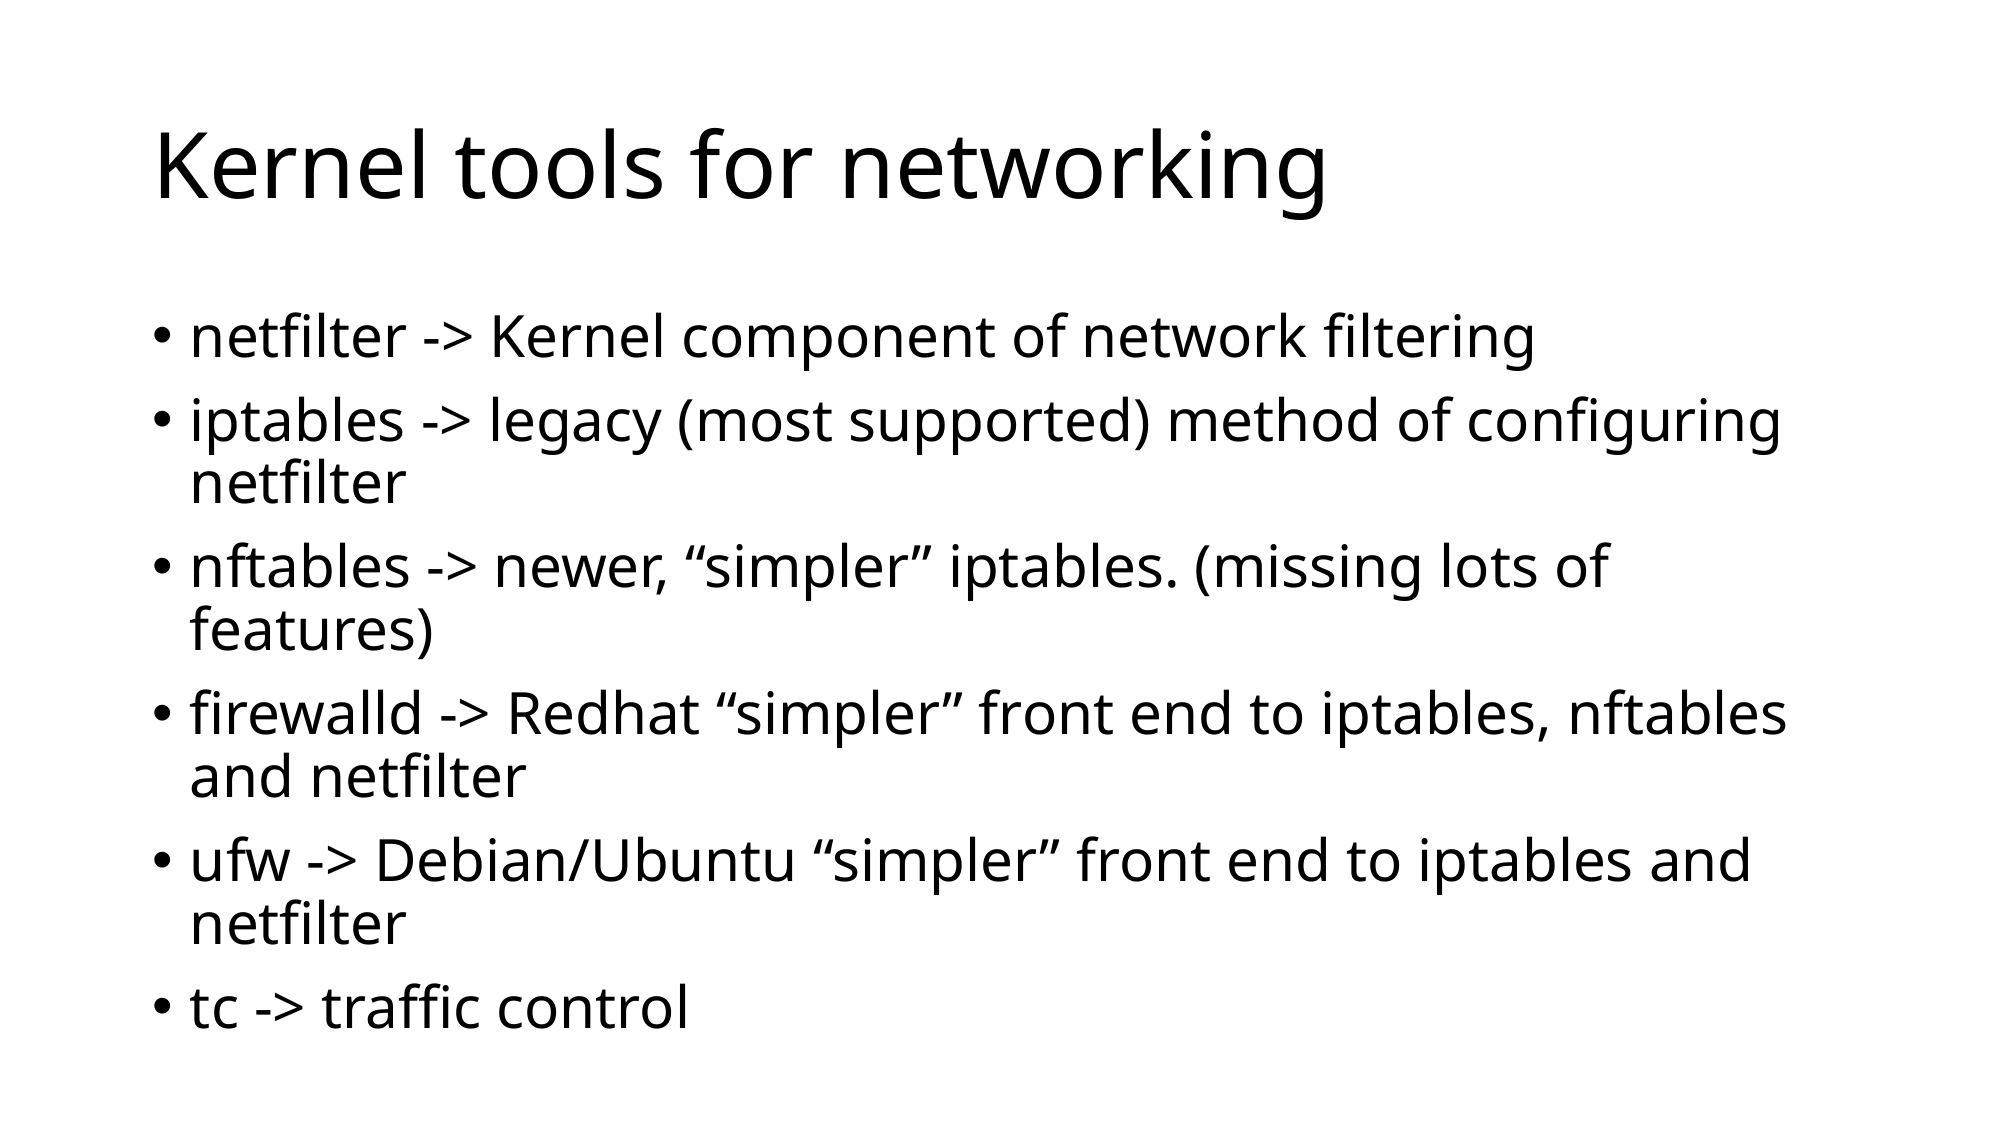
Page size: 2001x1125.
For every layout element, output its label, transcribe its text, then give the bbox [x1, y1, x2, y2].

title Kernel tools for networking [137, 59, 1863, 278]
list netfilter -> Kernel component of network filtering iptables -> legacy (most supported) method of configuring netfilter nftables -> newer, “simpler” iptables. (missing lots of features) firewalld -> Redhat “simpler” front end to iptables, nftables and netfilter ufw -> Debian/Ubuntu “simpler” front end to iptables and netfilter tc -> traffic control [137, 299, 1863, 1014]
